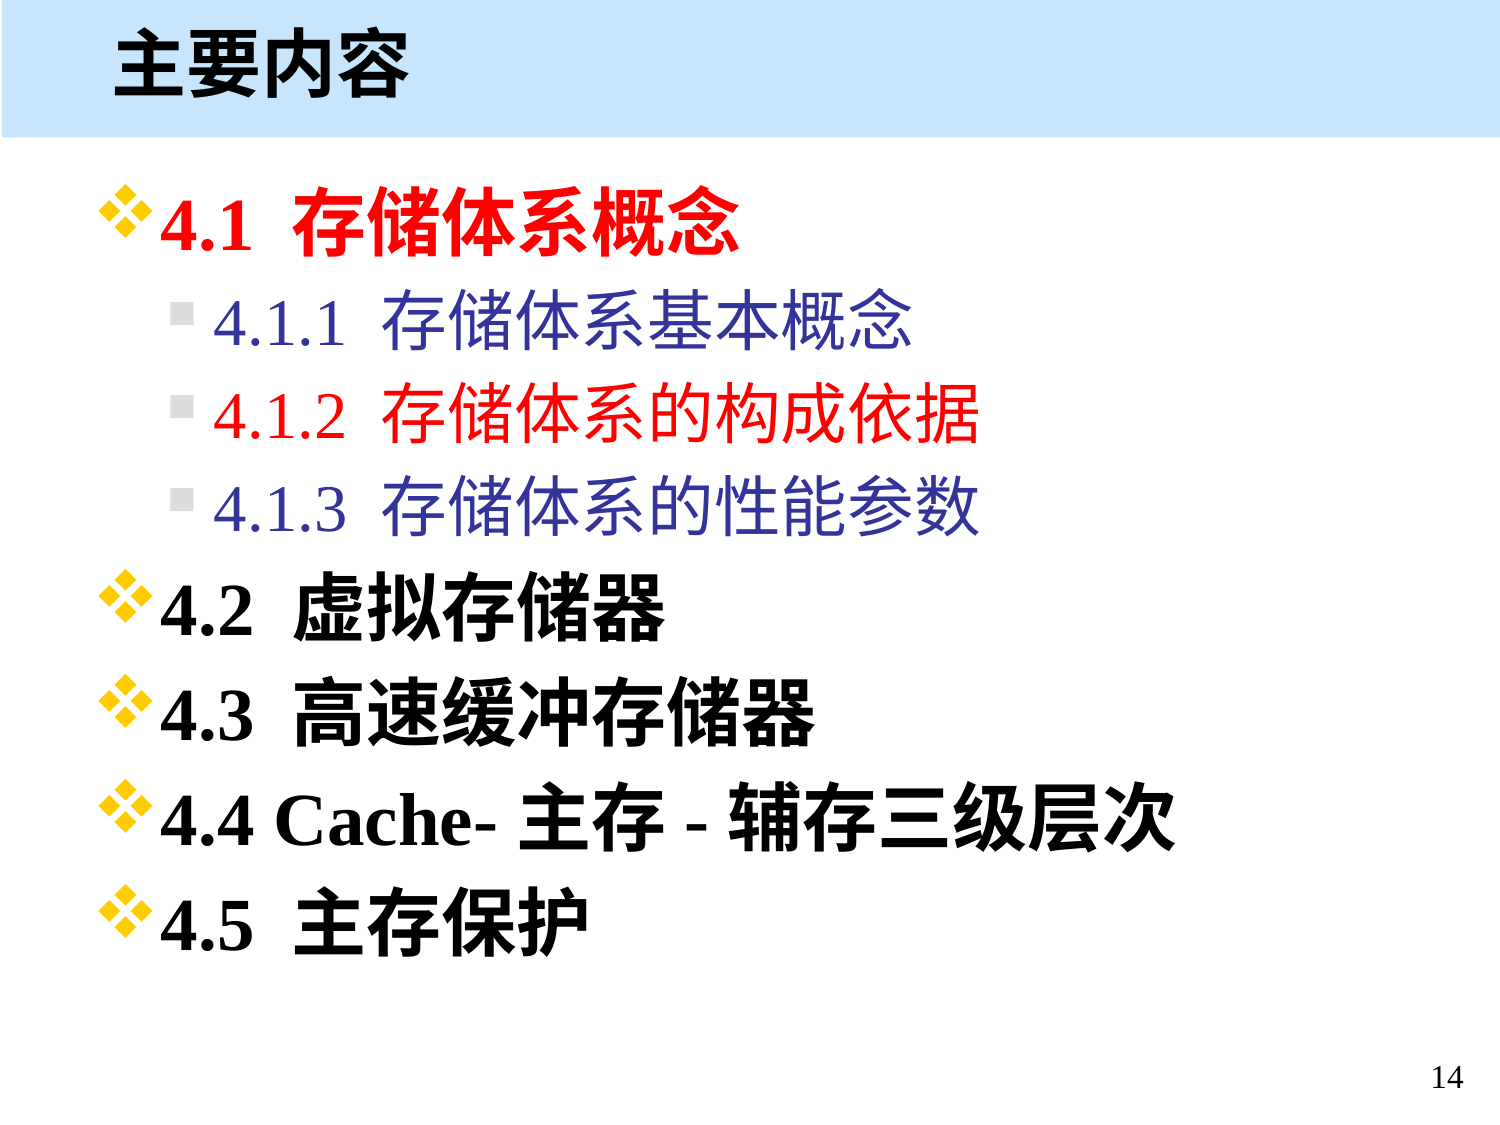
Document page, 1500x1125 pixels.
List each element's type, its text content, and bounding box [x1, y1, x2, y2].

list 4.1 存储体系概念 4.1.1 存储体系基本概念 4.1.2 存储体系的构成依据 4.1.3 存储体系的性能参数 4.2 虚拟存储器 4.3 高速缓冲存储器 4.4 Cache-主存-辅存三级层次 4.5 主存保护 [76, 167, 1428, 981]
title 主要内容 [96, 11, 1385, 112]
